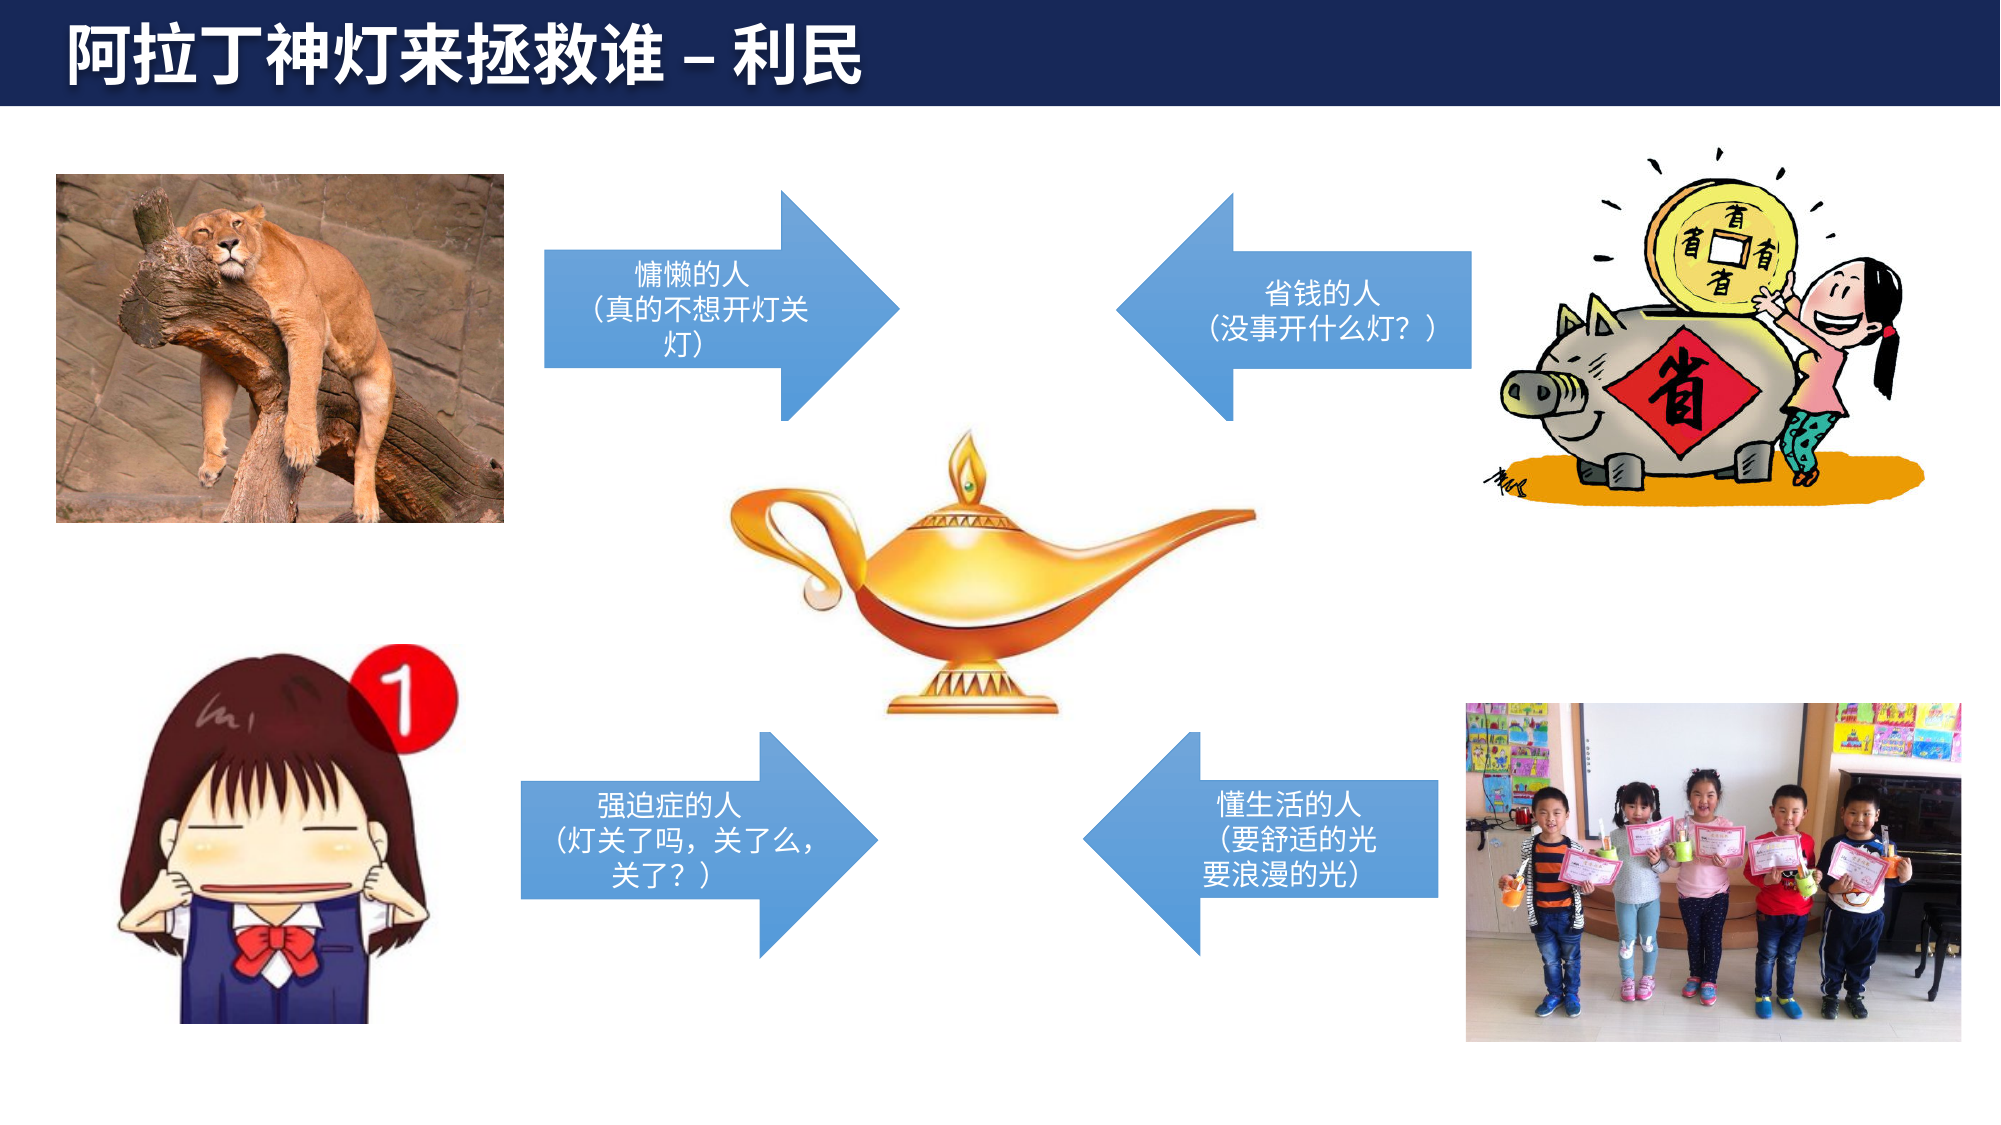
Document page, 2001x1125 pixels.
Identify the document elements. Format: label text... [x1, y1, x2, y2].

text_box 强迫症的人 （灯关了吗，关了么，关了？） [520, 732, 879, 959]
text_box 阿拉丁神灯来拯救谁 – 利民 [50, 5, 882, 101]
picture [721, 421, 1275, 732]
text_box 省钱的人 （没事开什么灯？） [1115, 192, 1468, 421]
picture [85, 644, 466, 1024]
text_box 慵懒的人 （真的不想开灯关灯） [544, 190, 901, 421]
text_box 懂生活的人 （要舒适的光 要浪漫的光） [1082, 732, 1439, 957]
picture [1465, 703, 1962, 1042]
picture [1468, 137, 1959, 512]
picture [55, 174, 504, 523]
